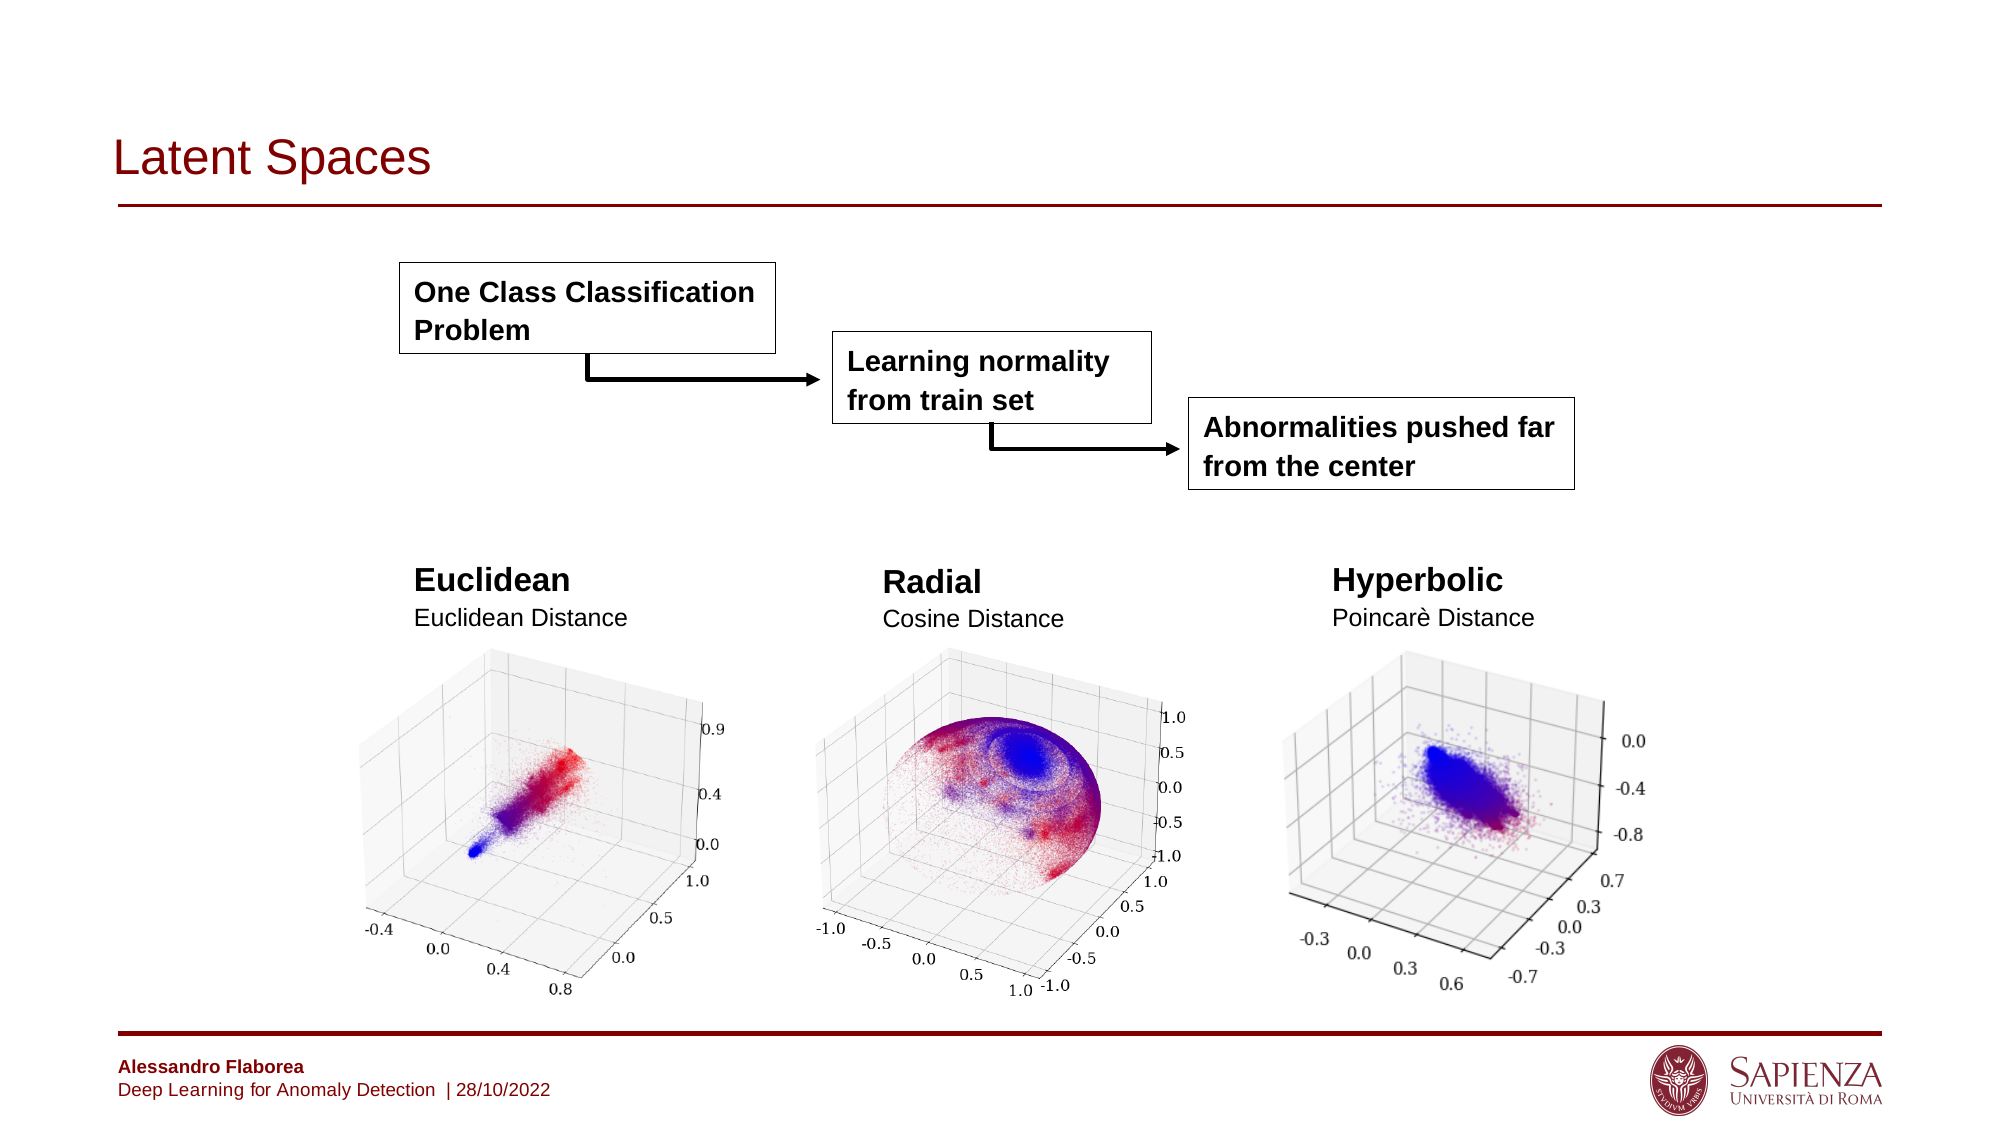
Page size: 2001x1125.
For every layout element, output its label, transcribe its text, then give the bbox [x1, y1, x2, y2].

picture [353, 640, 731, 1002]
text_box Euclidean Euclidean Distance [399, 547, 683, 639]
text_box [690, 249, 718, 483]
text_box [1071, 340, 1100, 530]
text_box Hyperbolic Poincarè Distance [1317, 547, 1601, 639]
text_box One Class Classification Problem [399, 262, 684, 354]
picture [1650, 1045, 1882, 1116]
text_box Abnormalities pushed far from the center [1188, 397, 1575, 490]
picture [810, 640, 1190, 1002]
text_box Radial Cosine Distance [867, 548, 1152, 639]
text_box Learning normality from train set [832, 331, 1152, 424]
picture [1270, 640, 1657, 1002]
title Latent Spaces [112, 125, 1090, 186]
text_box One Class Classification Problem [722, 262, 776, 354]
